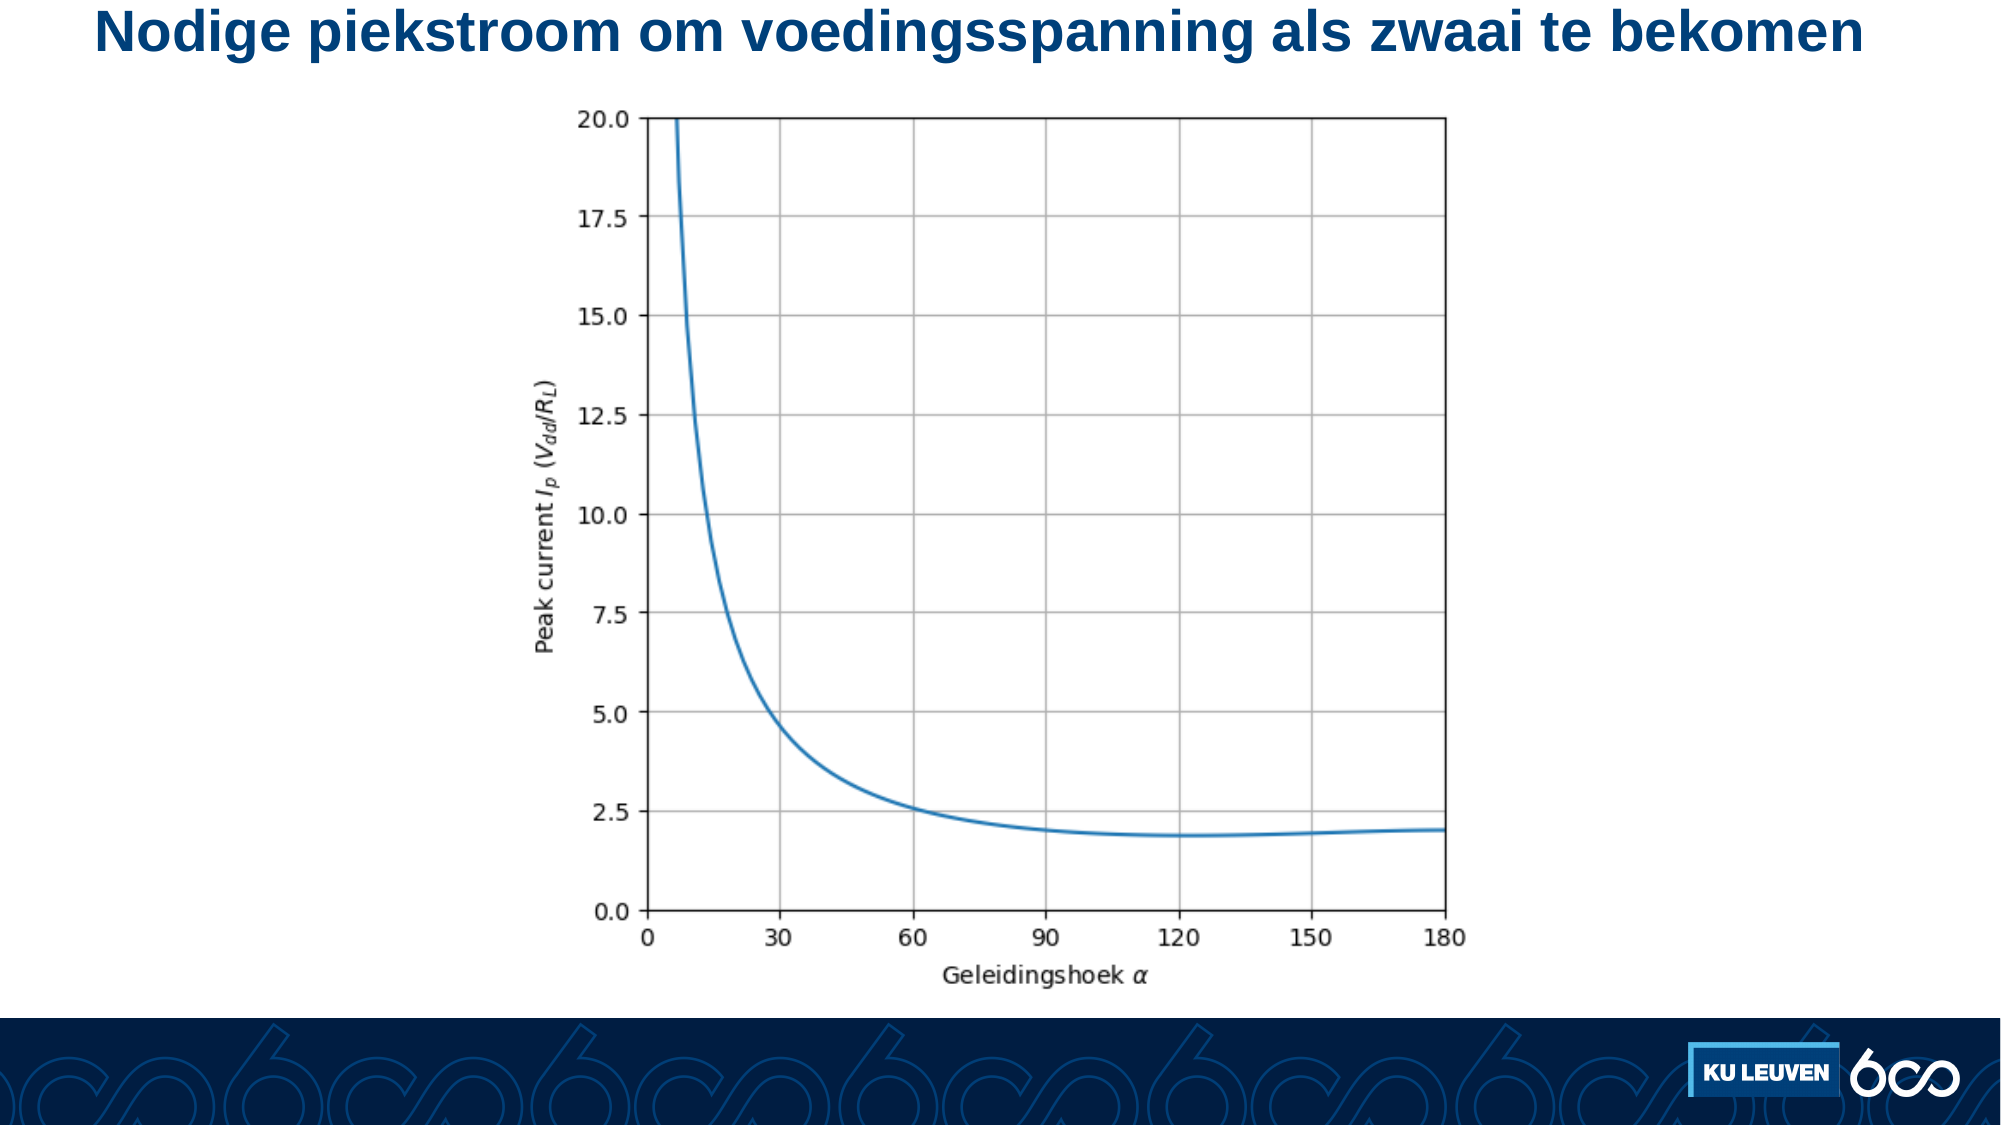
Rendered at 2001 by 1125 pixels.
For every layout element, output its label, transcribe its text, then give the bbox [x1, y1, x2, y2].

title Nodige piekstroom om voedingsspanning als zwaai te bekomen [94, 0, 1906, 108]
picture [517, 92, 1483, 1008]
picture [0, 1018, 2001, 1125]
